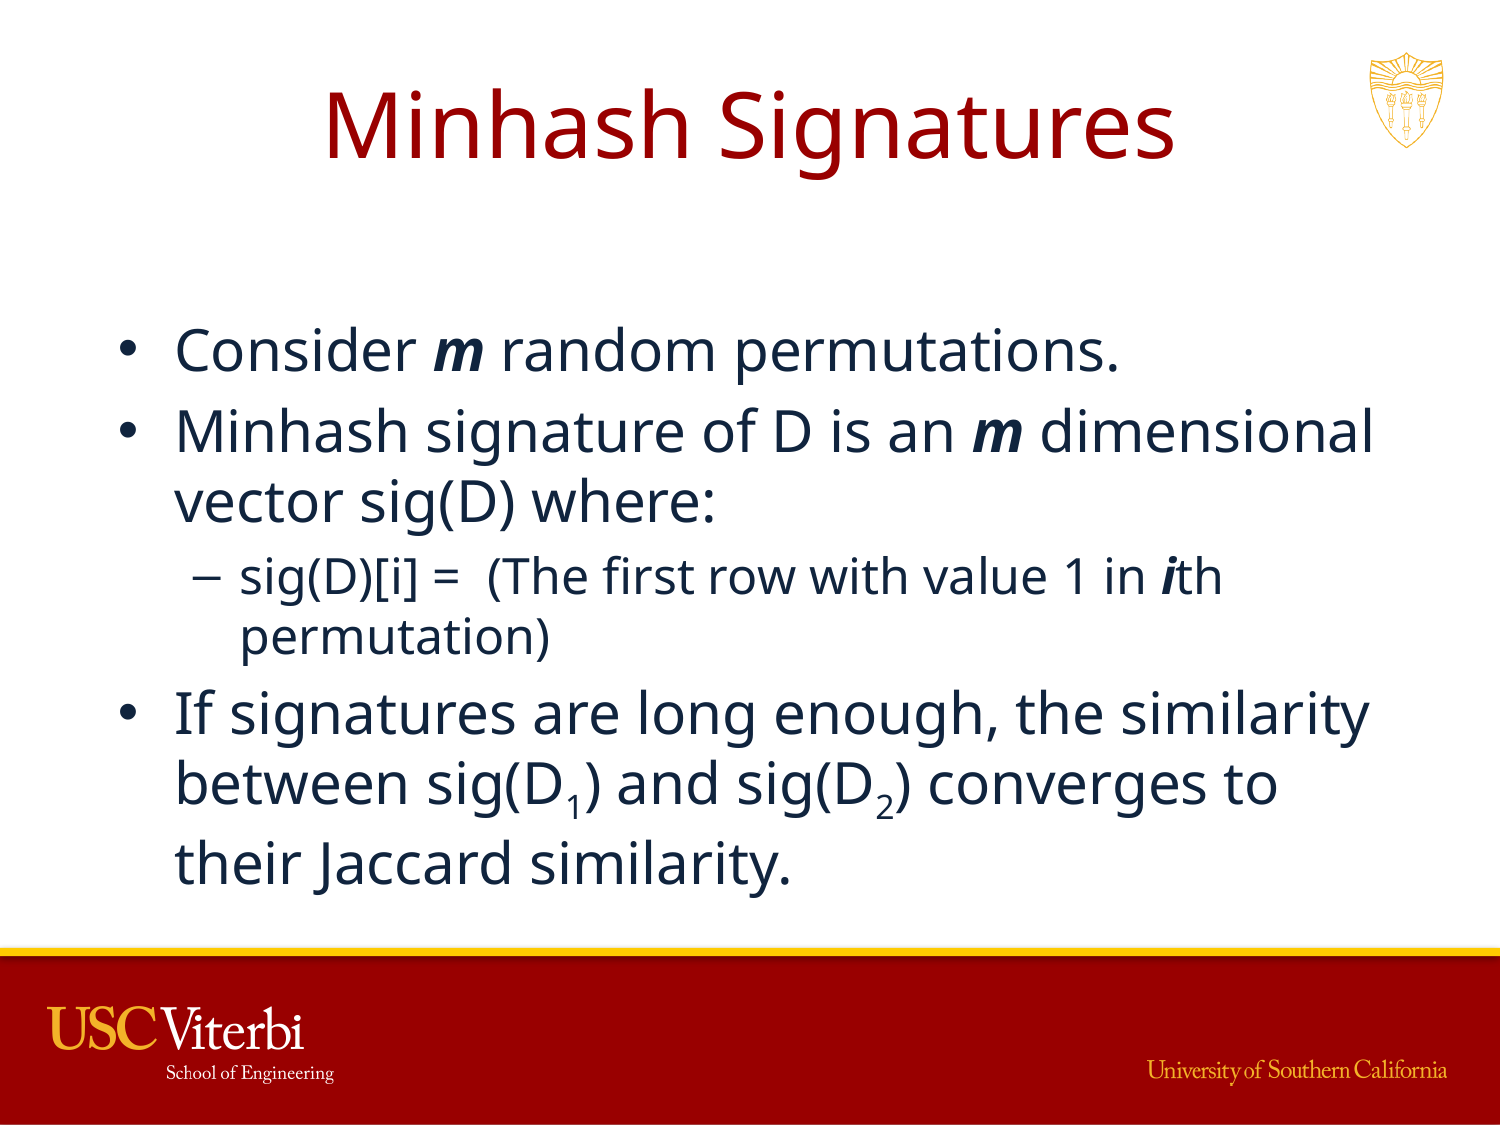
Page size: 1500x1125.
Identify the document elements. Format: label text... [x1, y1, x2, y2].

picture [1147, 1059, 1447, 1086]
picture [1345, 39, 1468, 162]
title Minhash Signatures [103, 59, 1397, 278]
picture [47, 1006, 334, 1084]
